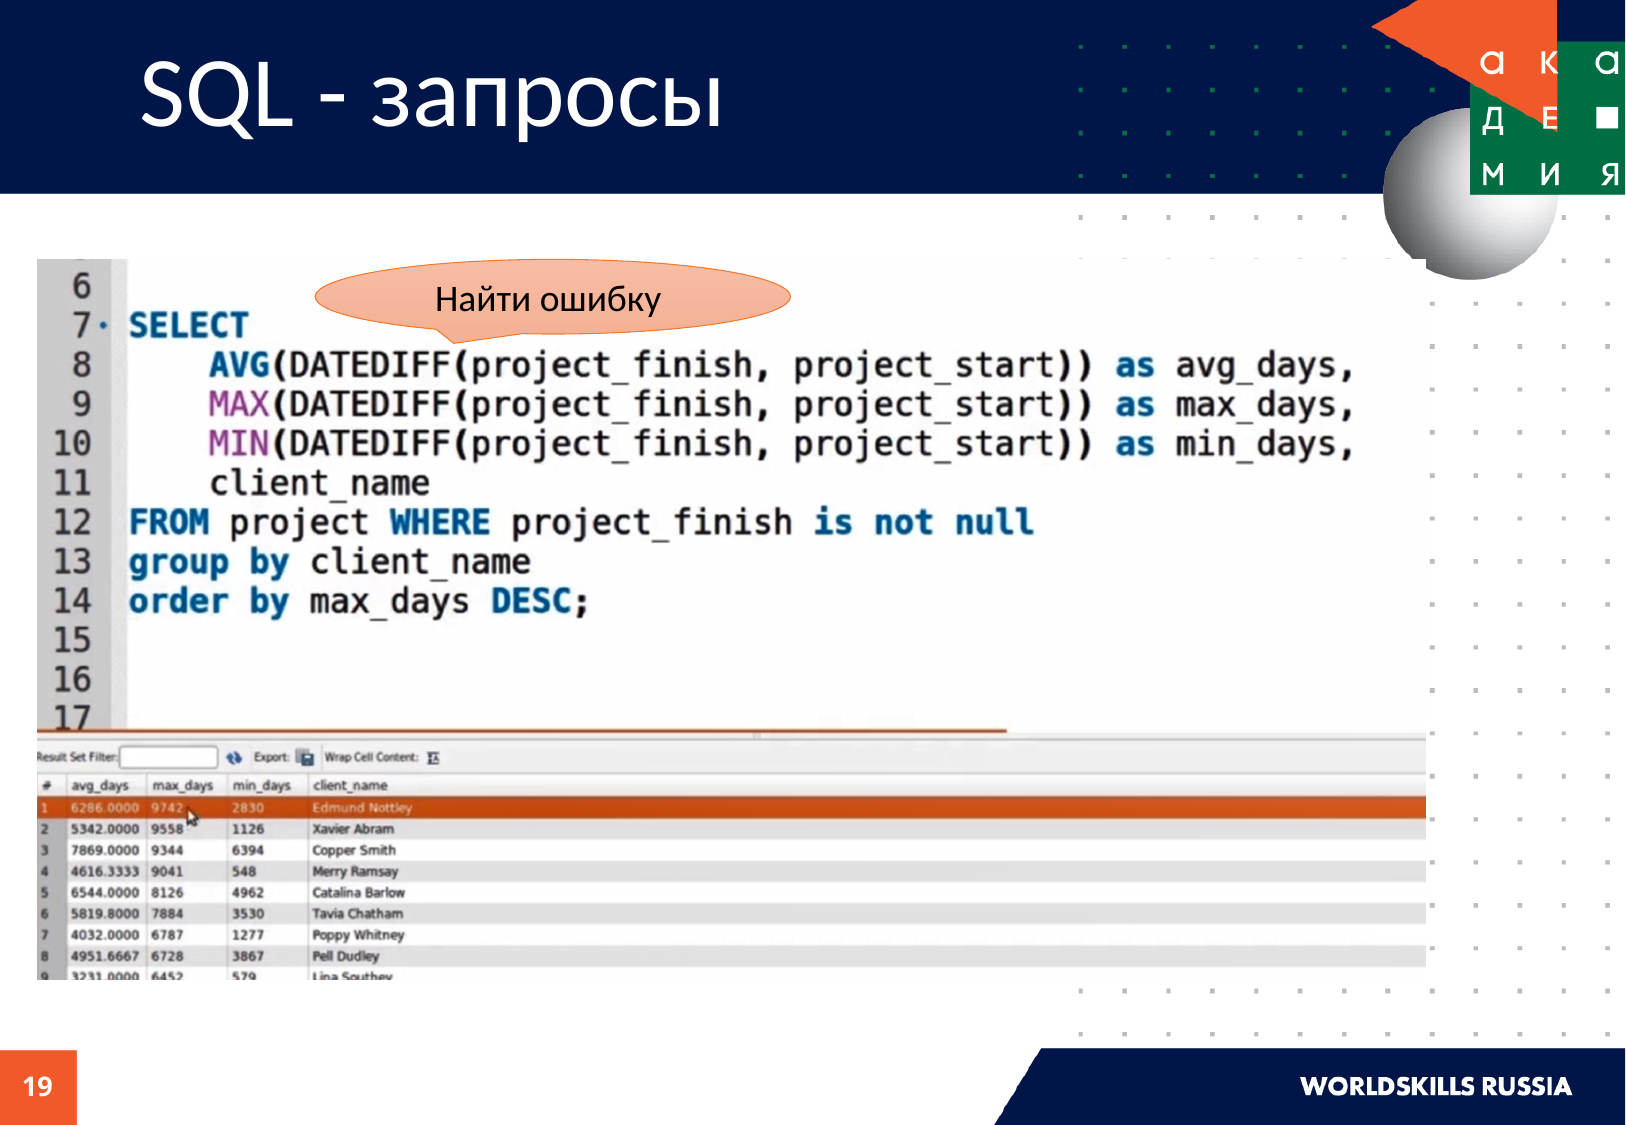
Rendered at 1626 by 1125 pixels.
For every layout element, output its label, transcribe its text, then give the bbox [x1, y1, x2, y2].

picture [0, 0, 1626, 1125]
slide_number 19 [0, 1050, 75, 1125]
text_box SQL - запросы [0, 33, 1047, 189]
